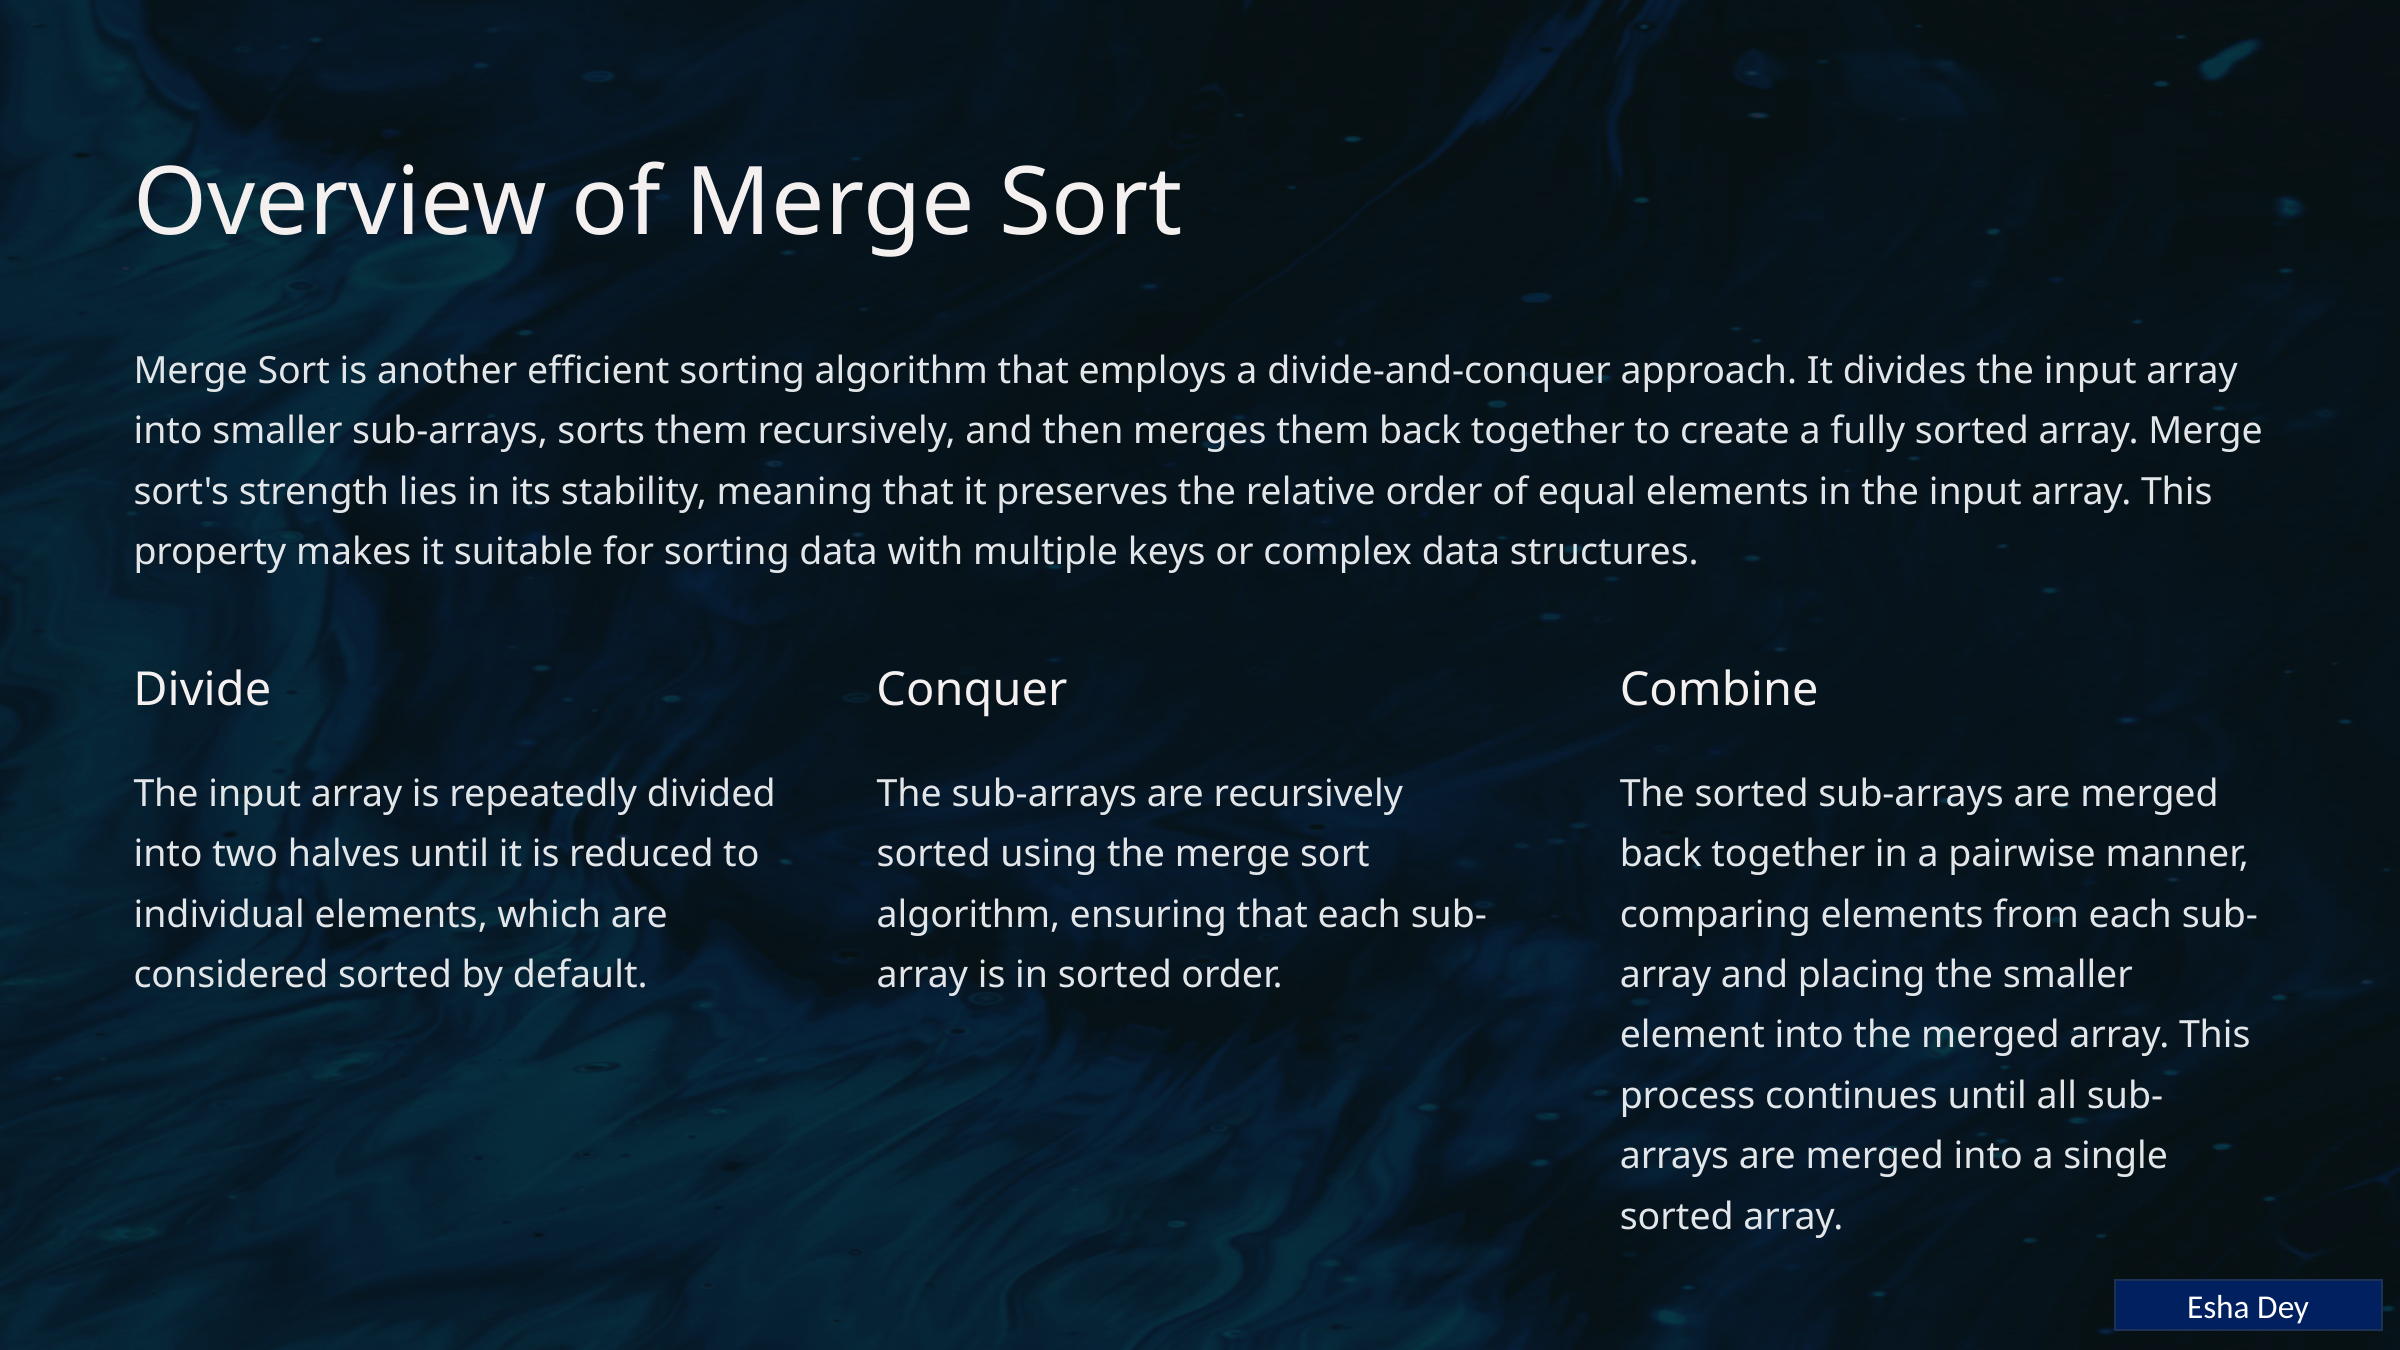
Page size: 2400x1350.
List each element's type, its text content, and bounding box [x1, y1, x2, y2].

text_box The input array is repeatedly divided into two halves until it is reduced to individual elements, which are considered sorted by default. [133, 753, 783, 998]
text_box Esha Dey [2114, 1279, 2383, 1331]
text_box The sorted sub-arrays are merged back together in a pairwise manner, comparing elements from each sub-array and placing the smaller element into the merged array. This process continues until all sub-arrays are merged into a single sorted array. [1619, 753, 2269, 1181]
text_box Conquer [876, 655, 1354, 716]
picture [0, 0, 2400, 1350]
text_box Combine [1619, 655, 2097, 716]
text_box Merge Sort is another efficient sorting algorithm that employs a divide-and-conquer approach. It divides the input array into smaller sub-arrays, sorts them recursively, and then merges them back together to create a fully sorted array. Merge sort's strength lies in its stability, meaning that it preserves the relative order of equal elements in the input array. This property makes it suitable for sorting data with multiple keys or complex data structures. [133, 330, 2267, 575]
text_box Overview of Merge Sort [133, 135, 1087, 255]
text_box Divide [133, 655, 610, 716]
text_box The sub-arrays are recursively sorted using the merge sort algorithm, ensuring that each sub-array is in sorted order. [876, 753, 1526, 998]
